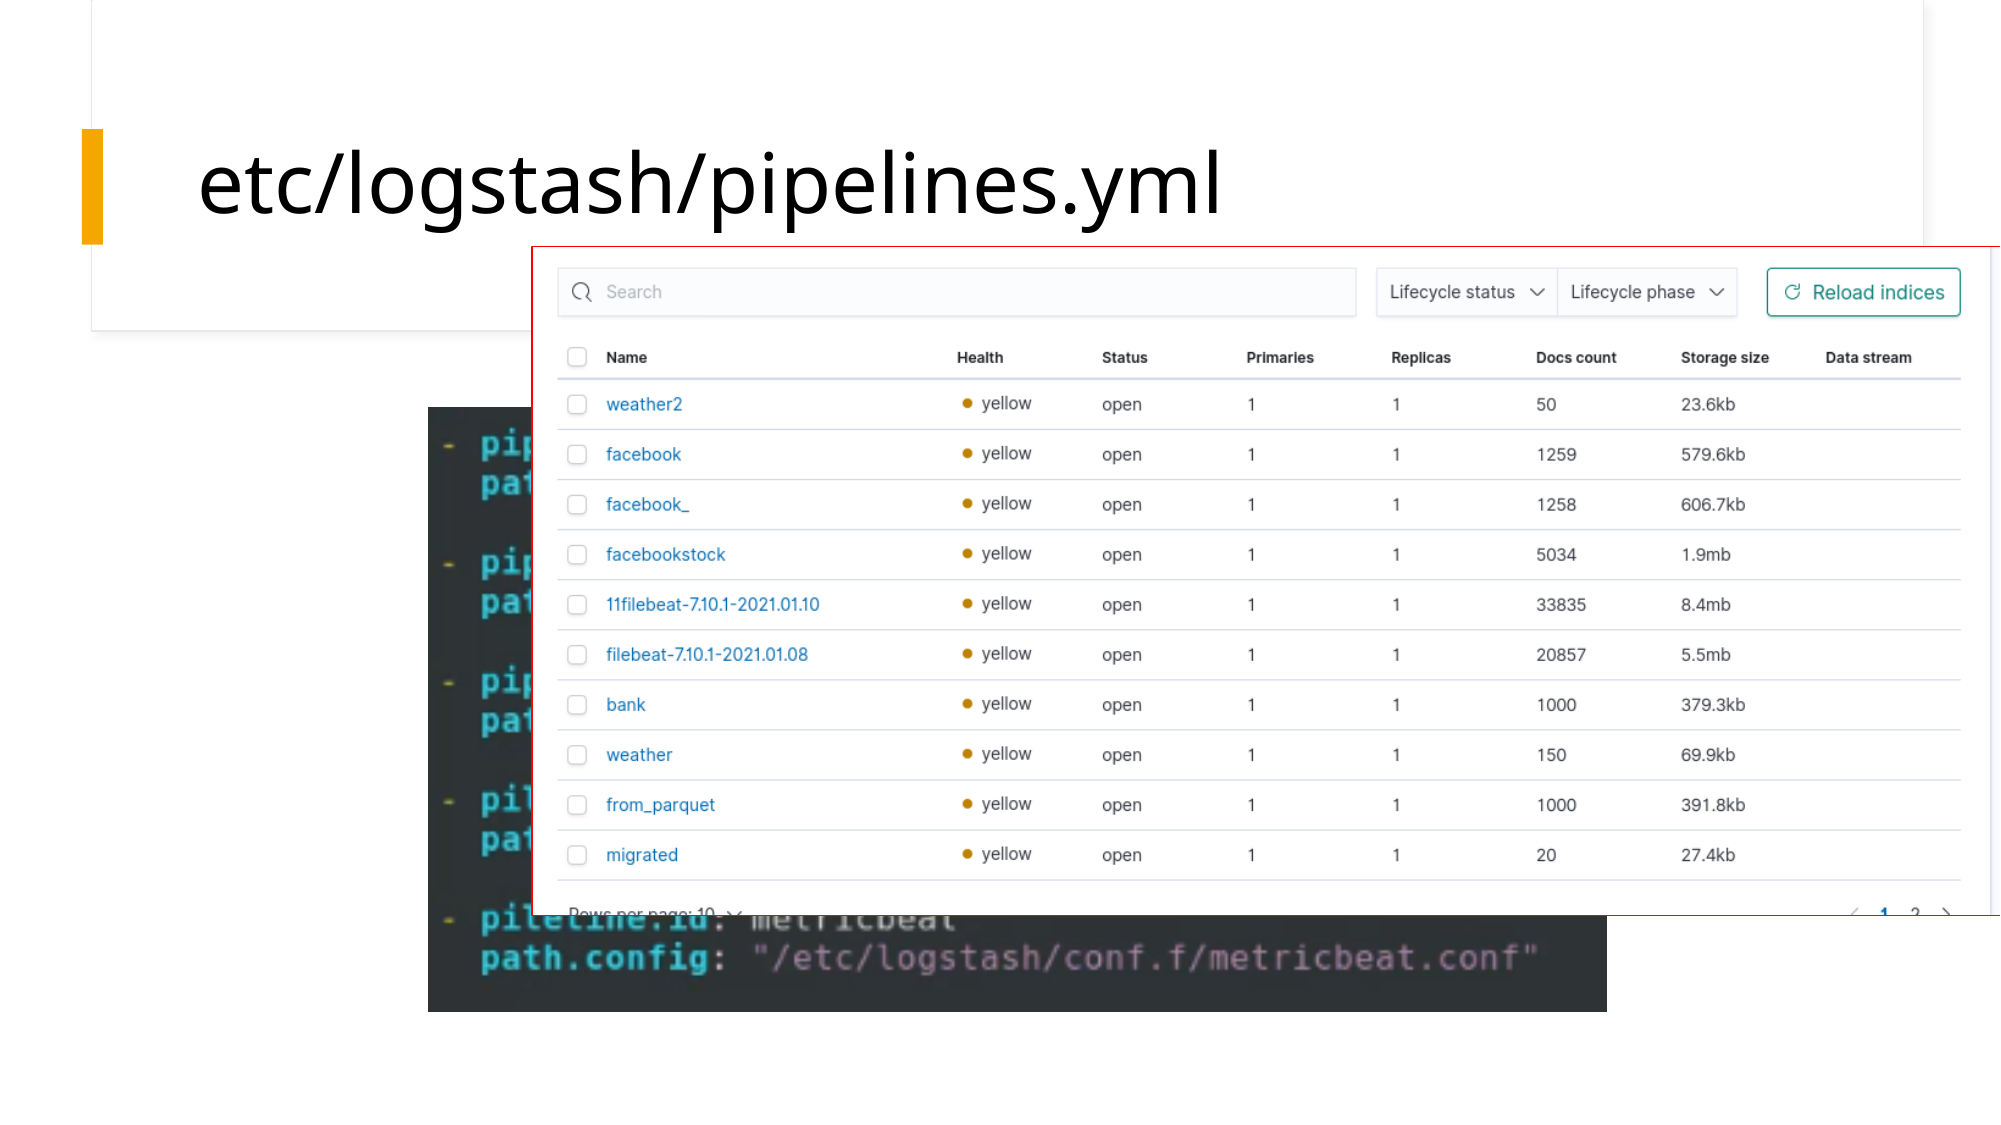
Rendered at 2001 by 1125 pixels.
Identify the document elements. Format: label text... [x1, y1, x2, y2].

title etc/logstash/pipelines.yml [183, 90, 1851, 284]
picture [532, 246, 2000, 915]
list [427, 407, 1607, 1012]
